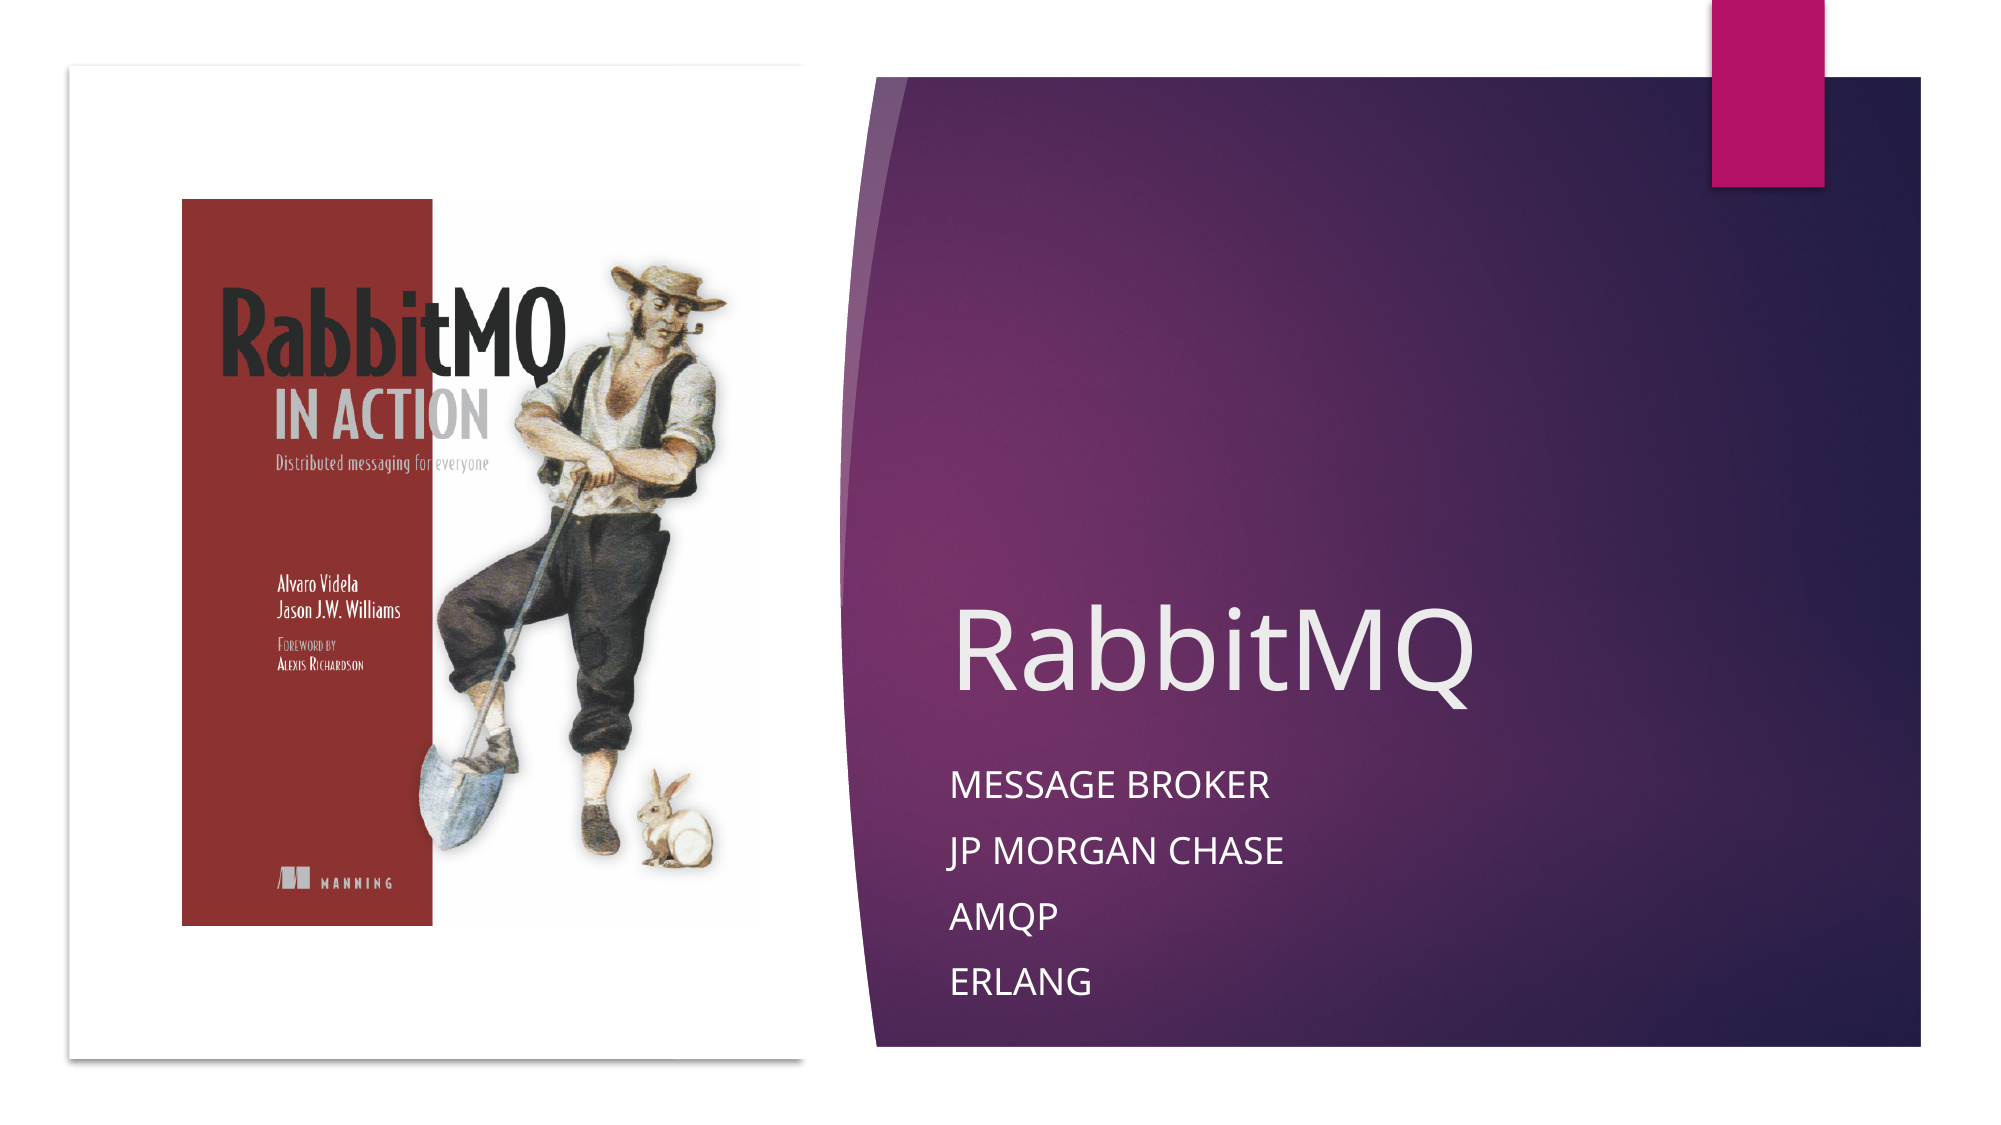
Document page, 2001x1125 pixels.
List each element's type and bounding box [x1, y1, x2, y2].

picture [181, 199, 761, 926]
text_box [0, 0, 2000, 1125]
text_box [69, 64, 889, 1060]
